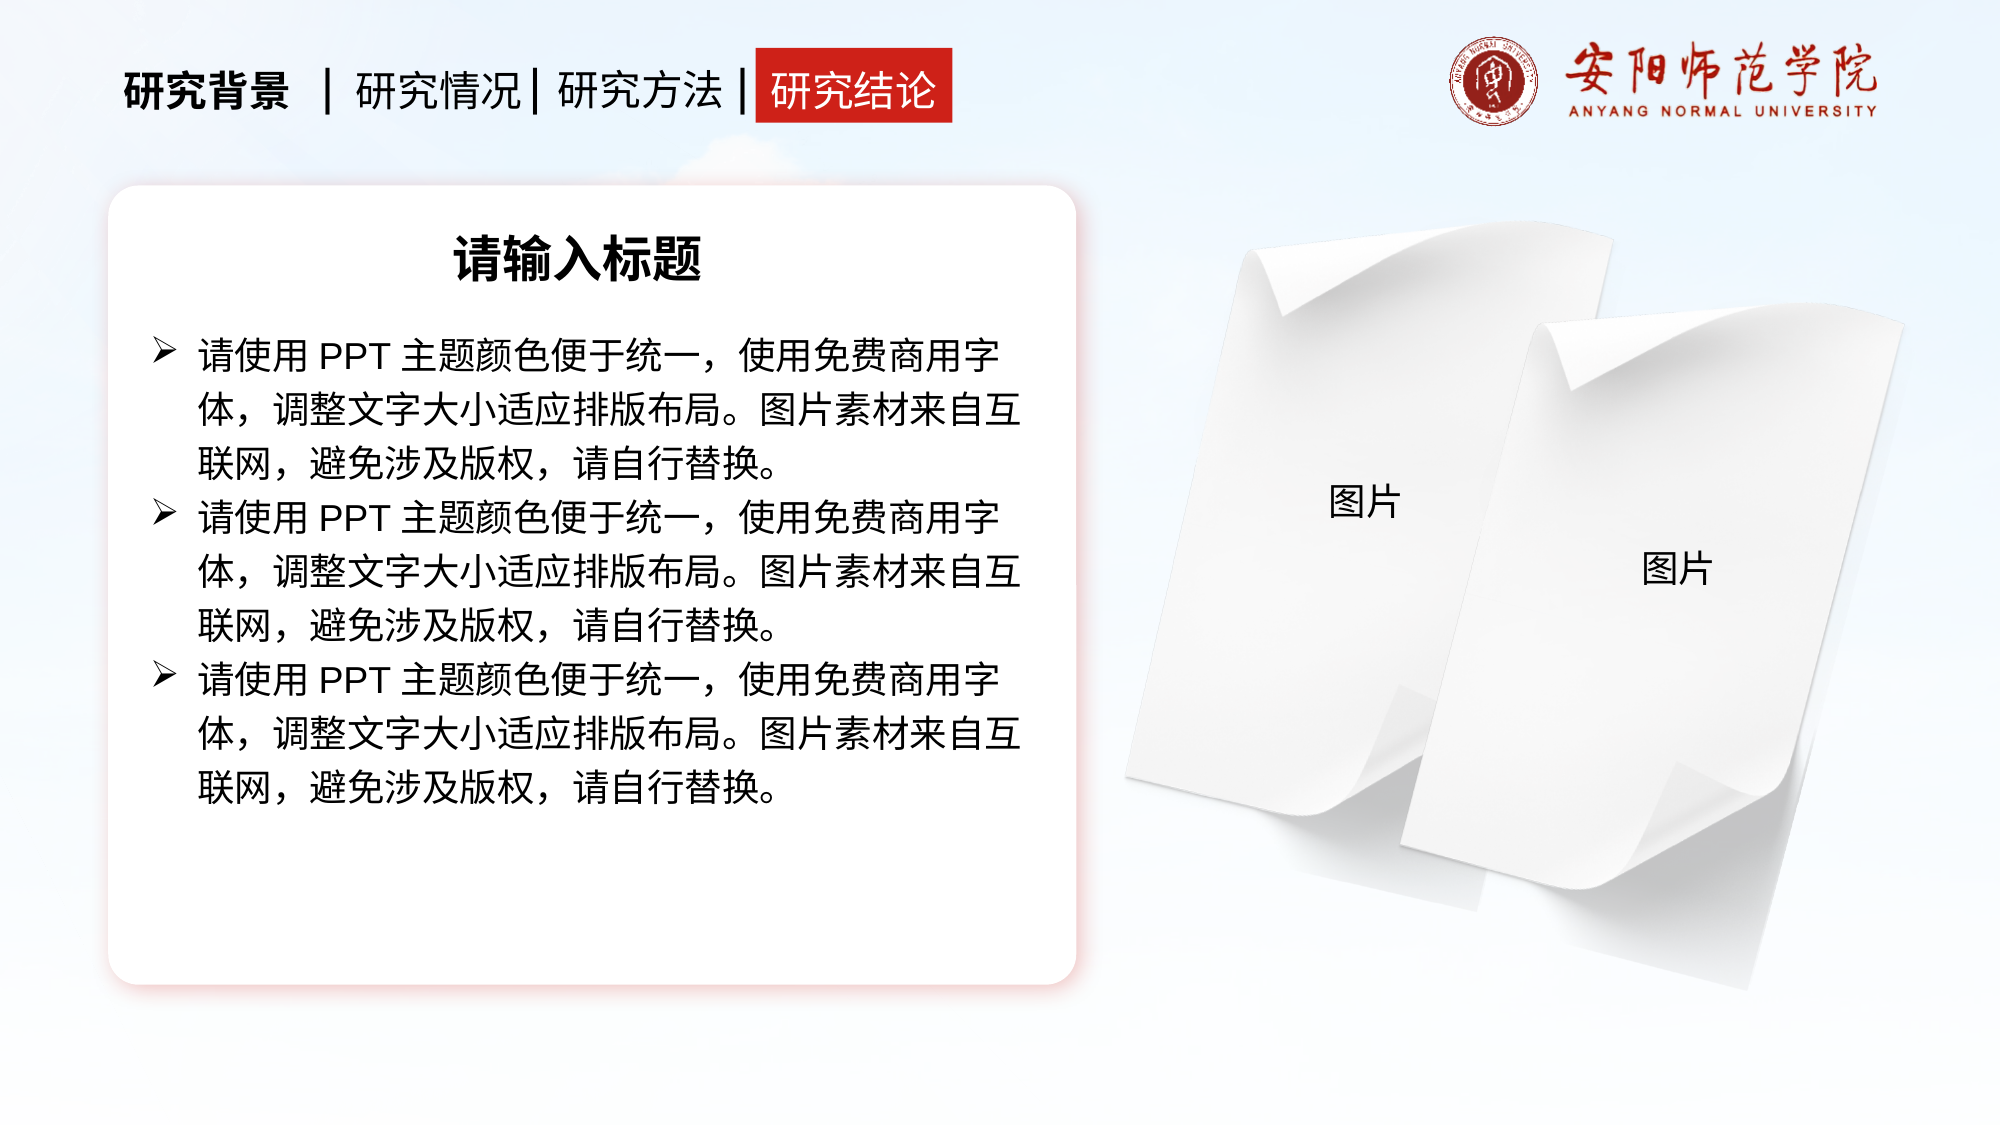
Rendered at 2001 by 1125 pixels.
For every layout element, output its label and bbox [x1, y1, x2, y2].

picture [0, 0, 2000, 1125]
text_box [1436, 29, 1877, 129]
